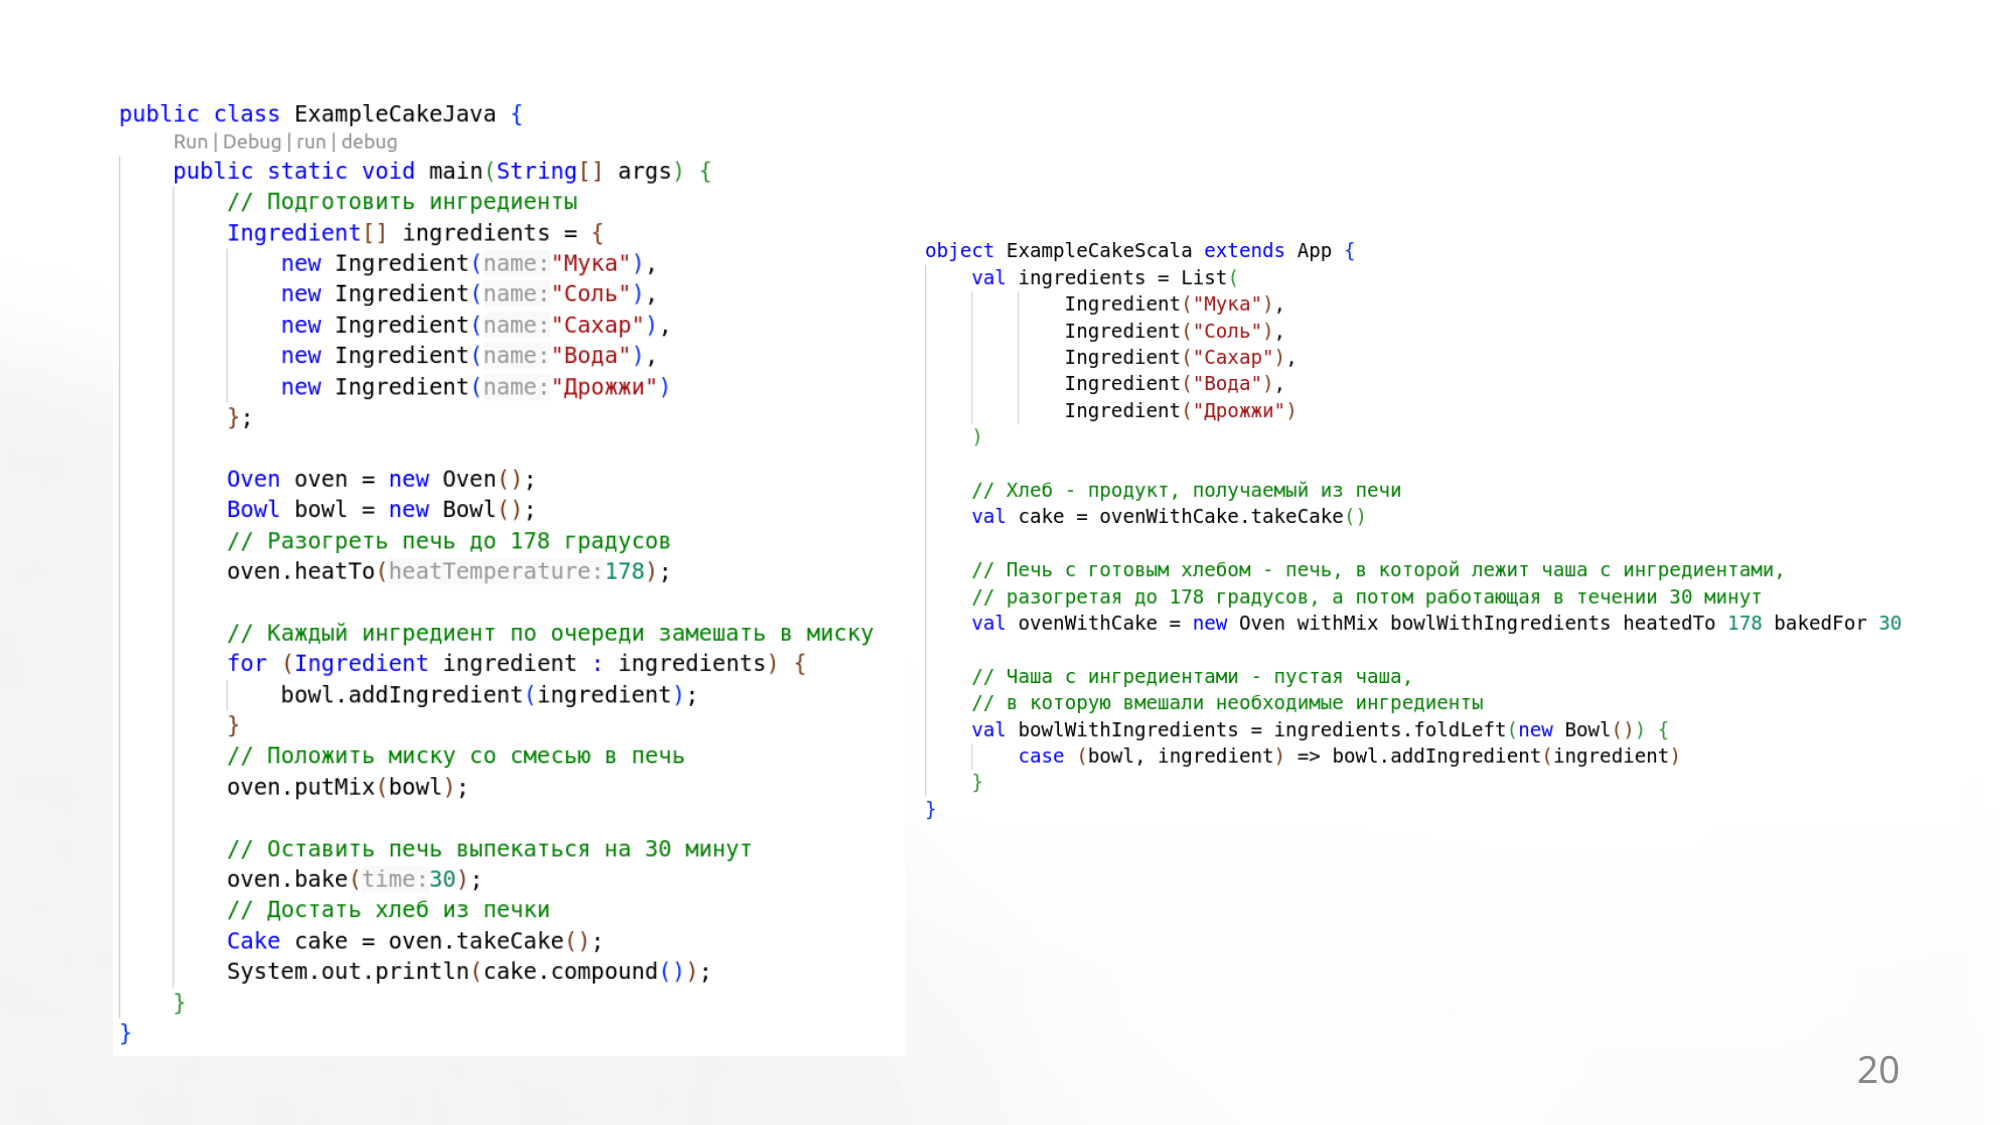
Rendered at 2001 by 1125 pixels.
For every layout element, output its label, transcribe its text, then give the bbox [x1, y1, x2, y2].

slide_number ‹#› [1440, 1046, 1900, 1125]
picture [0, 0, 2001, 1125]
